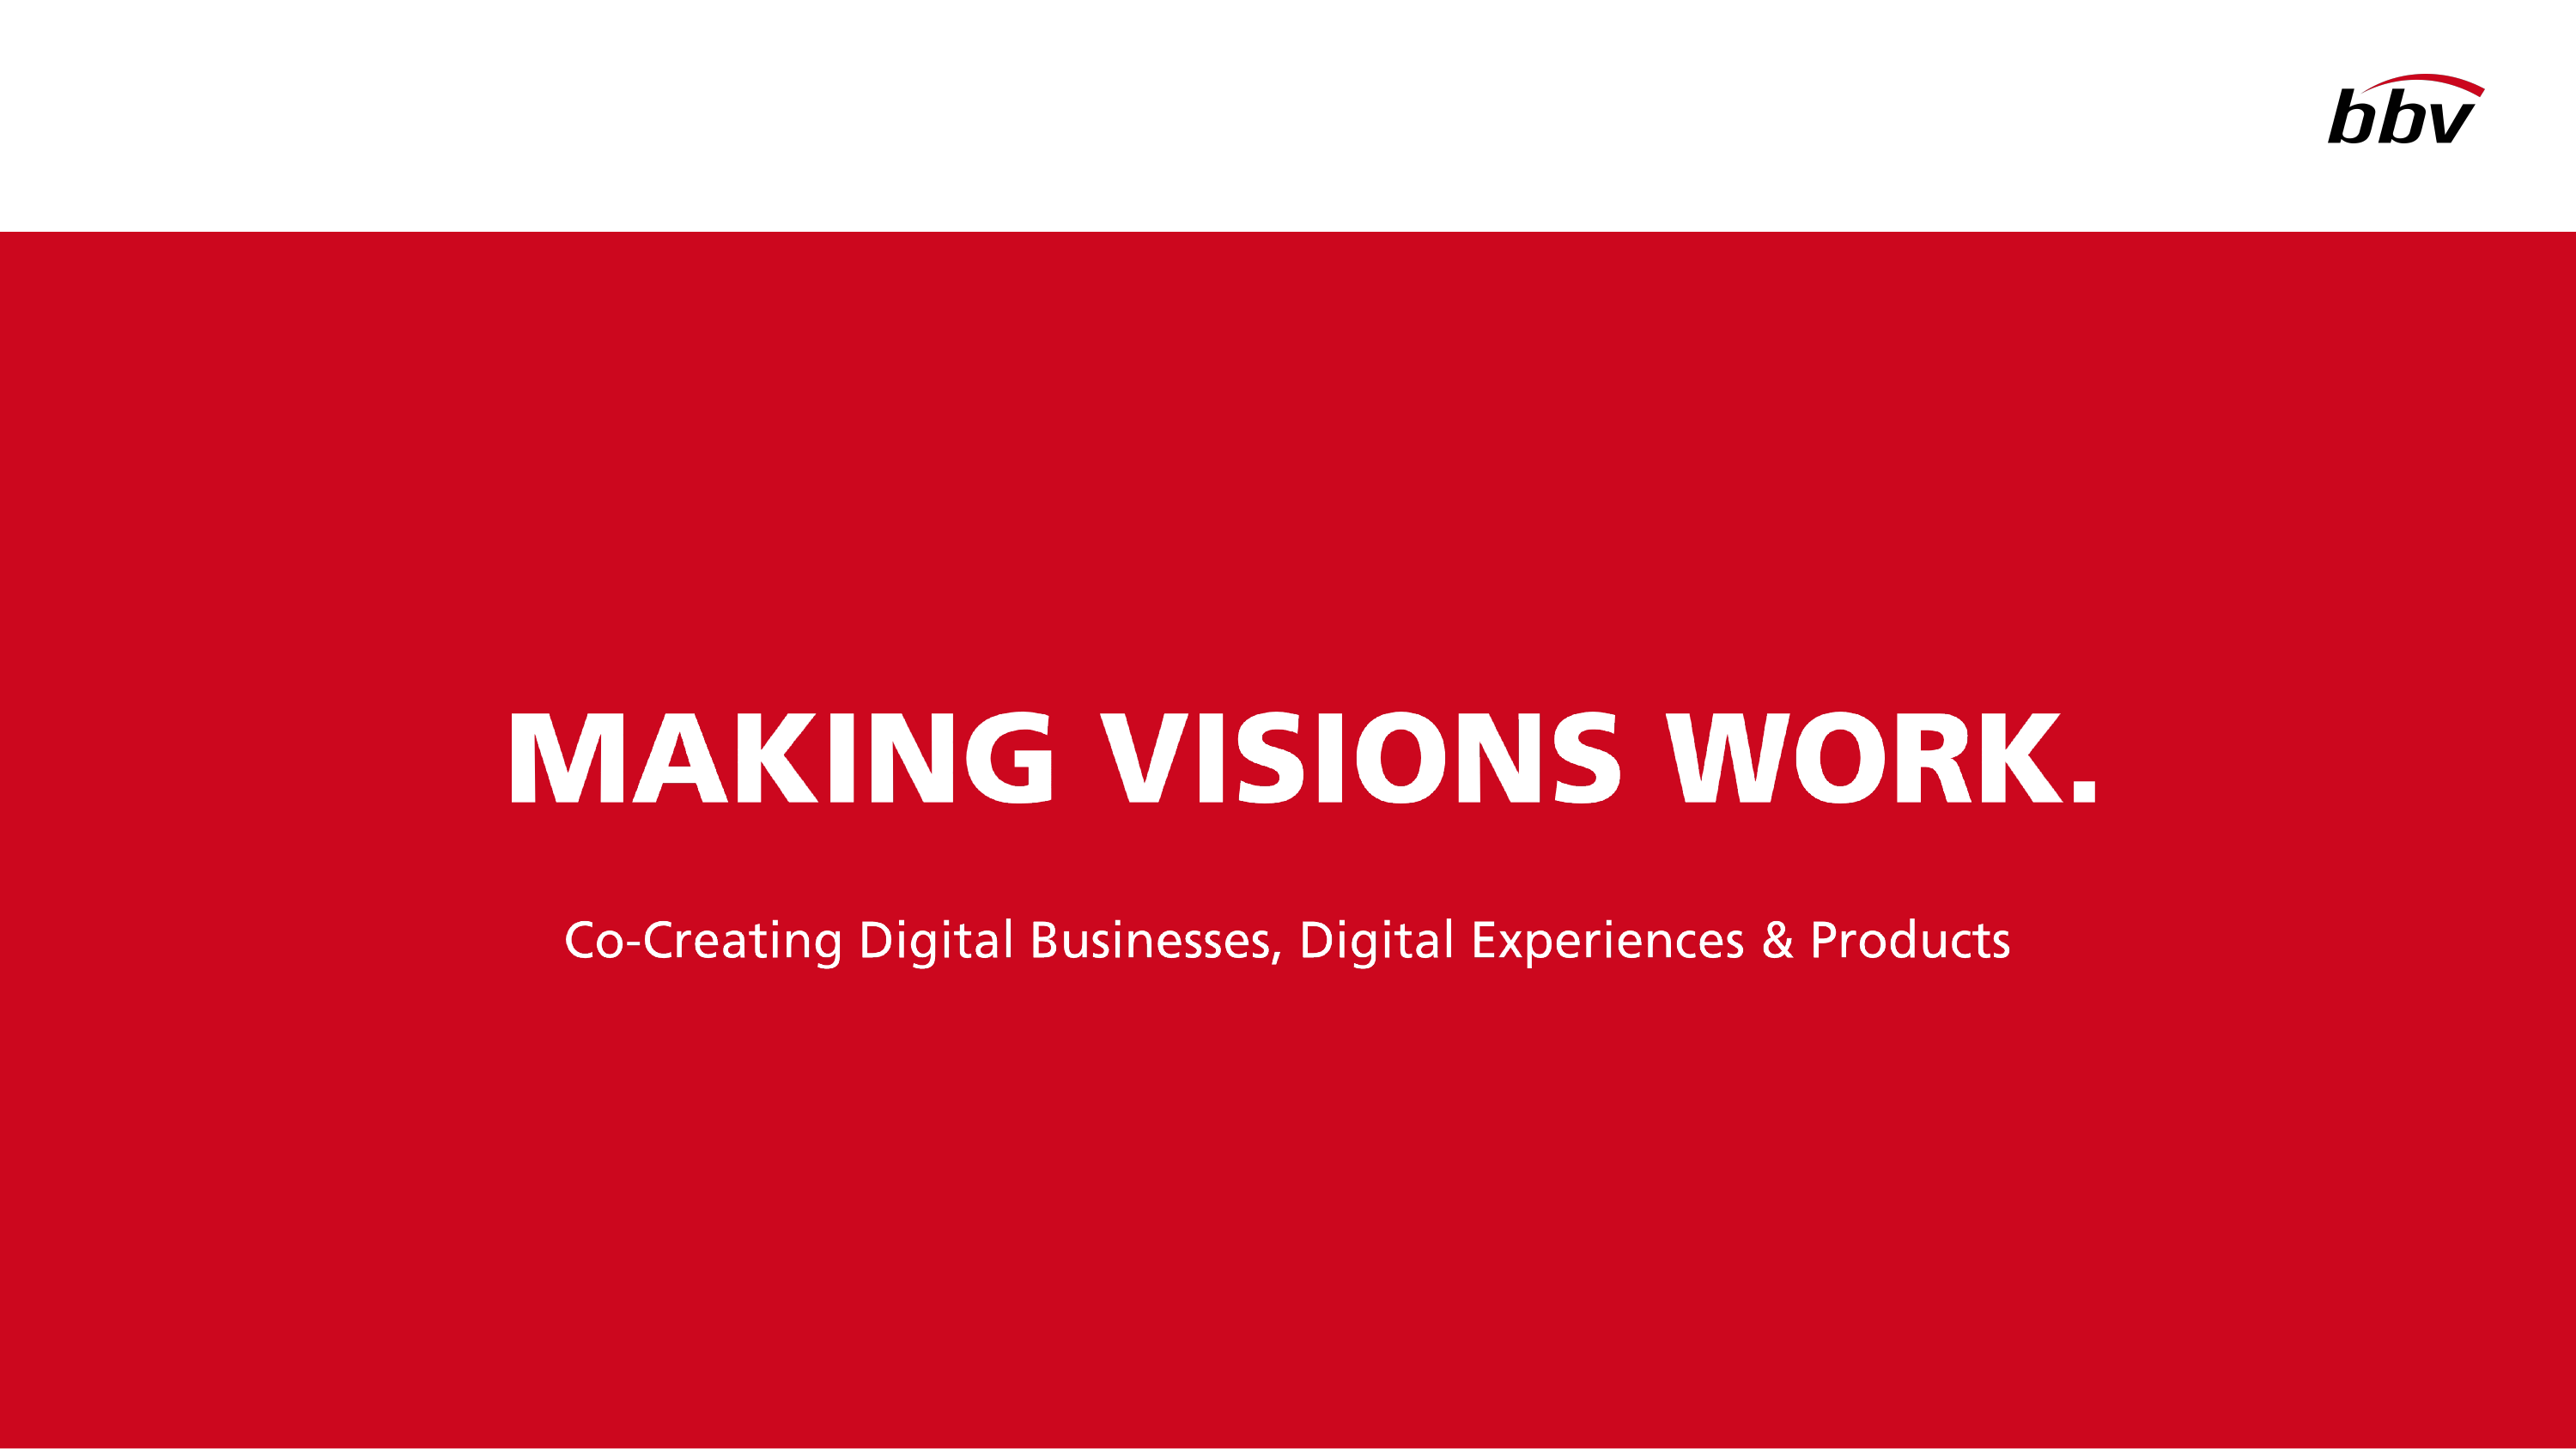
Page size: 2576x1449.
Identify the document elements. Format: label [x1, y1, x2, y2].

picture [512, 712, 2095, 803]
picture [566, 919, 2010, 969]
picture [2328, 74, 2485, 143]
